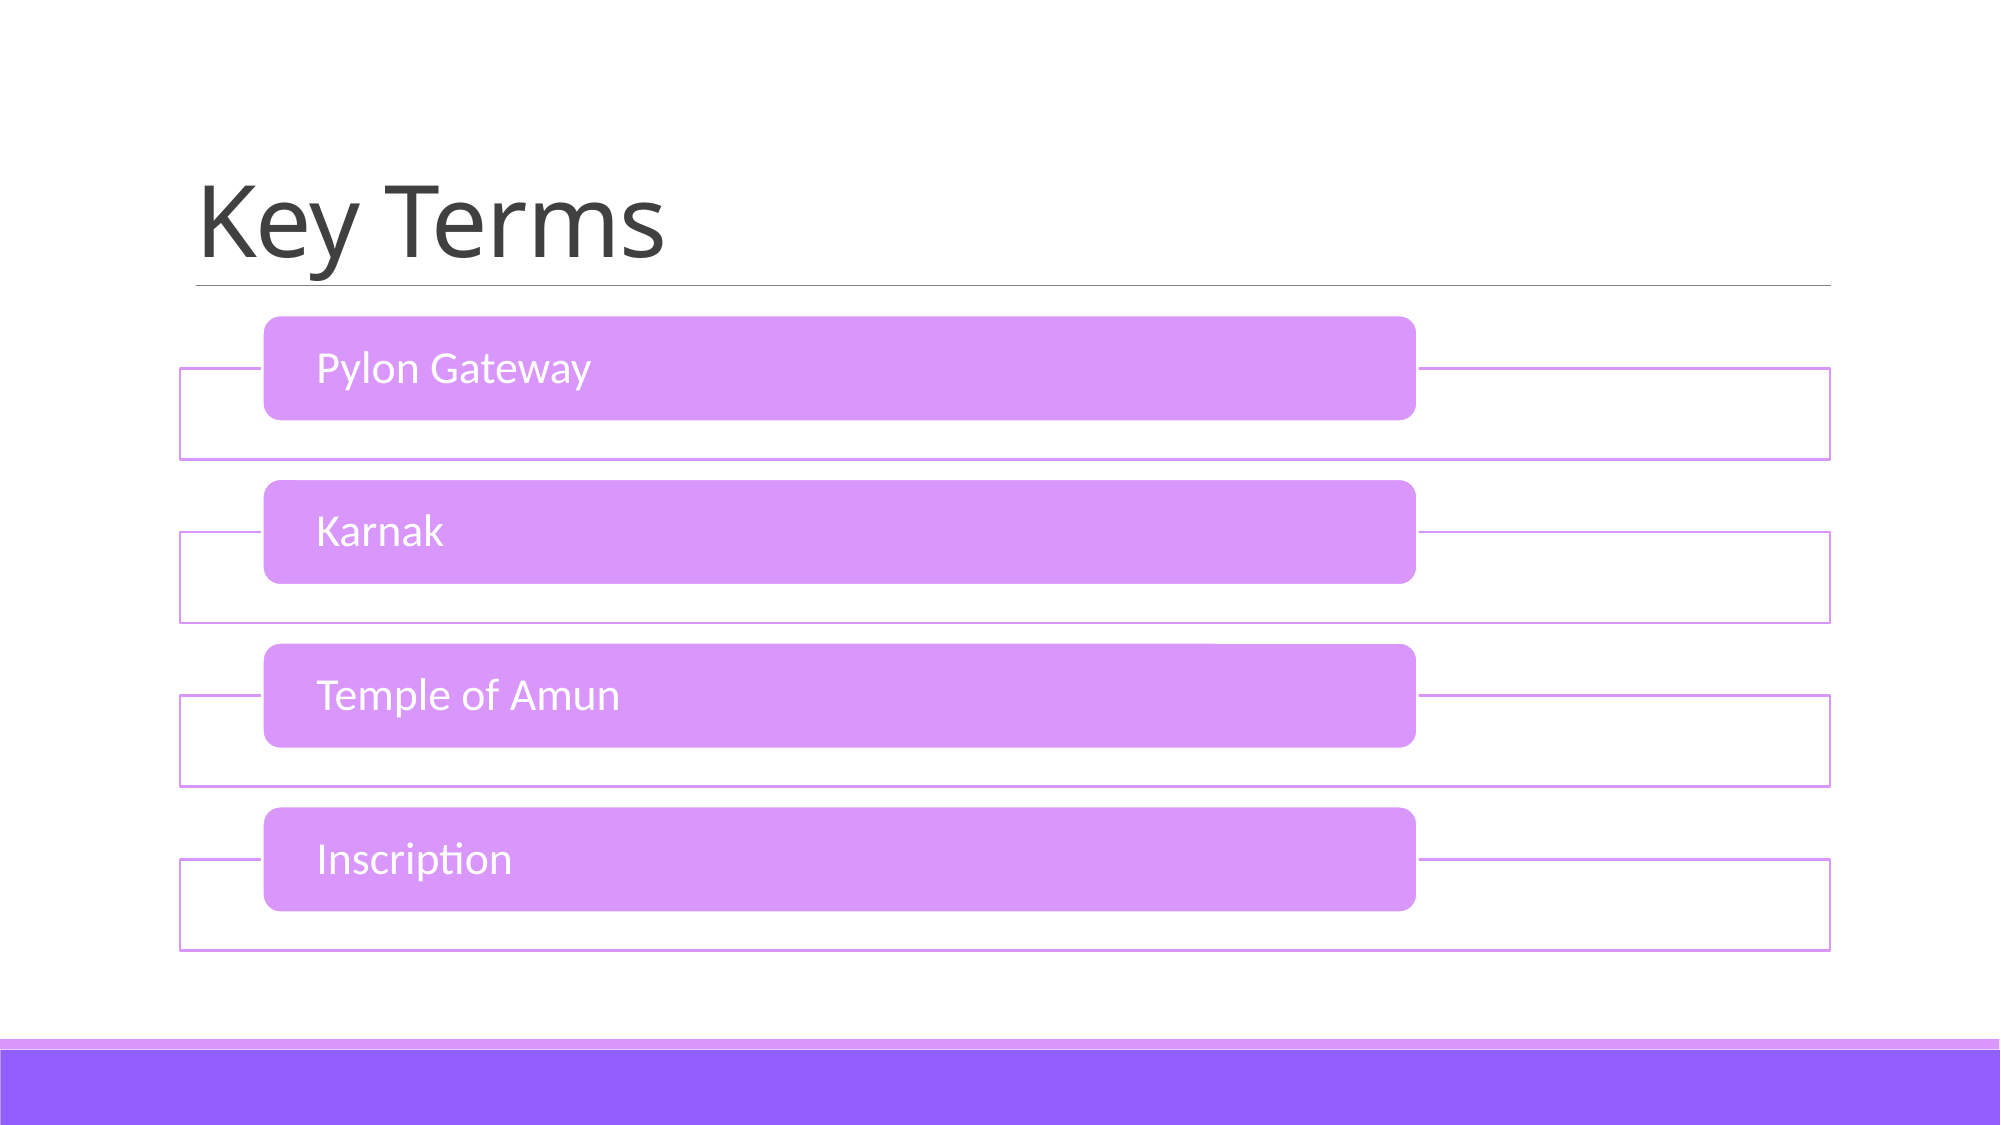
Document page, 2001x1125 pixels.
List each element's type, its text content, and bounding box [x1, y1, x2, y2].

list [179, 302, 1831, 964]
title Key Terms [180, 47, 1830, 285]
